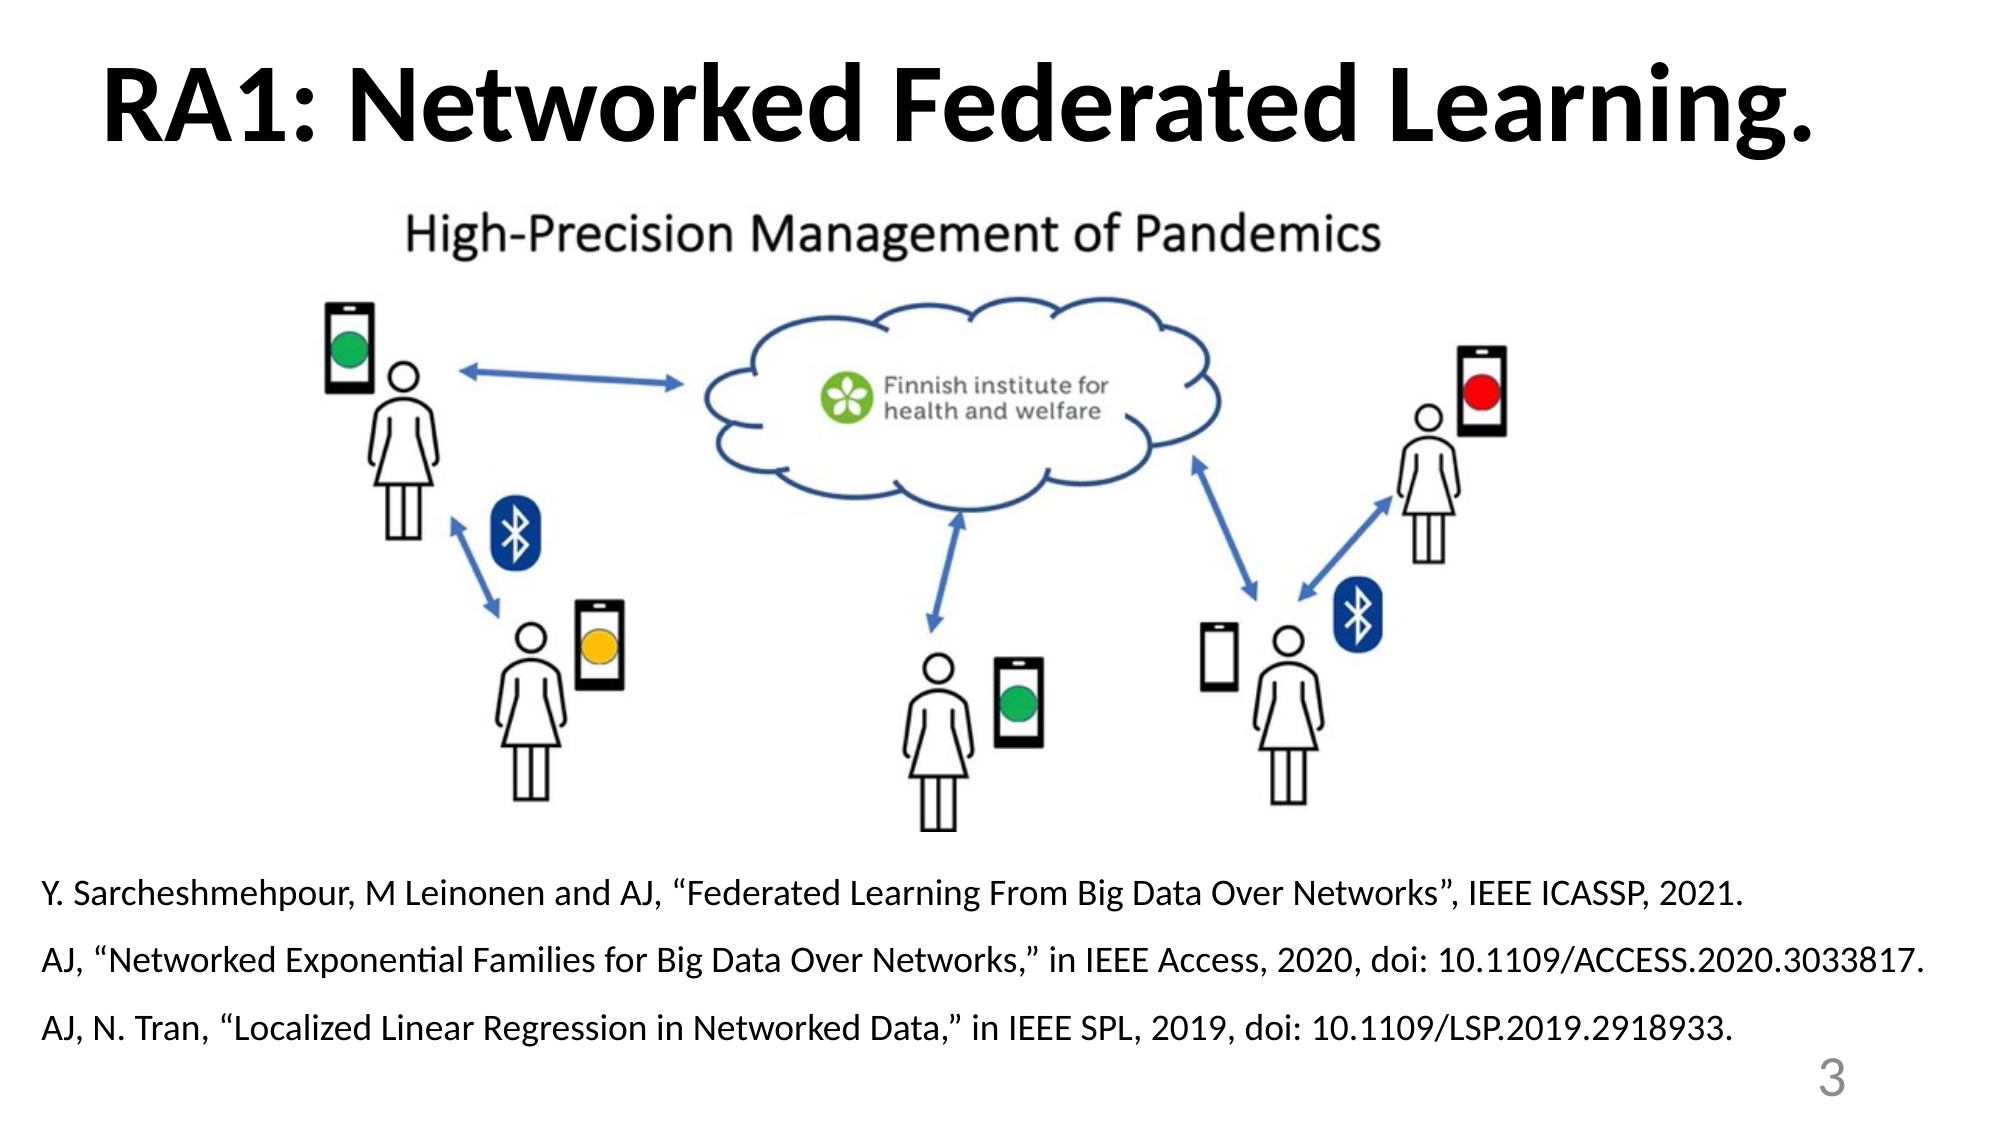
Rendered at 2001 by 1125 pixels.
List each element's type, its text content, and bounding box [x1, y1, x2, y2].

picture [309, 191, 1536, 832]
title RA1: Networked Federated Learning. [86, 0, 1914, 242]
text_box Y. Sarcheshmehpour, M Leinonen and AJ, “Federated Learning From Big Data Over Networks”, IEEE ICASSP, 2021. AJ, “Networked Exponential Families for Big Data Over Networks,” in IEEE Access, 2020, doi: 10.1109/ACCESS.2020.3033817. AJ, N. Tran, “Localized Linear Regression in Networked Data,” in IEEE SPL, 2019, doi: 10.1109/LSP.2019.2918933. [26, 837, 1942, 1100]
